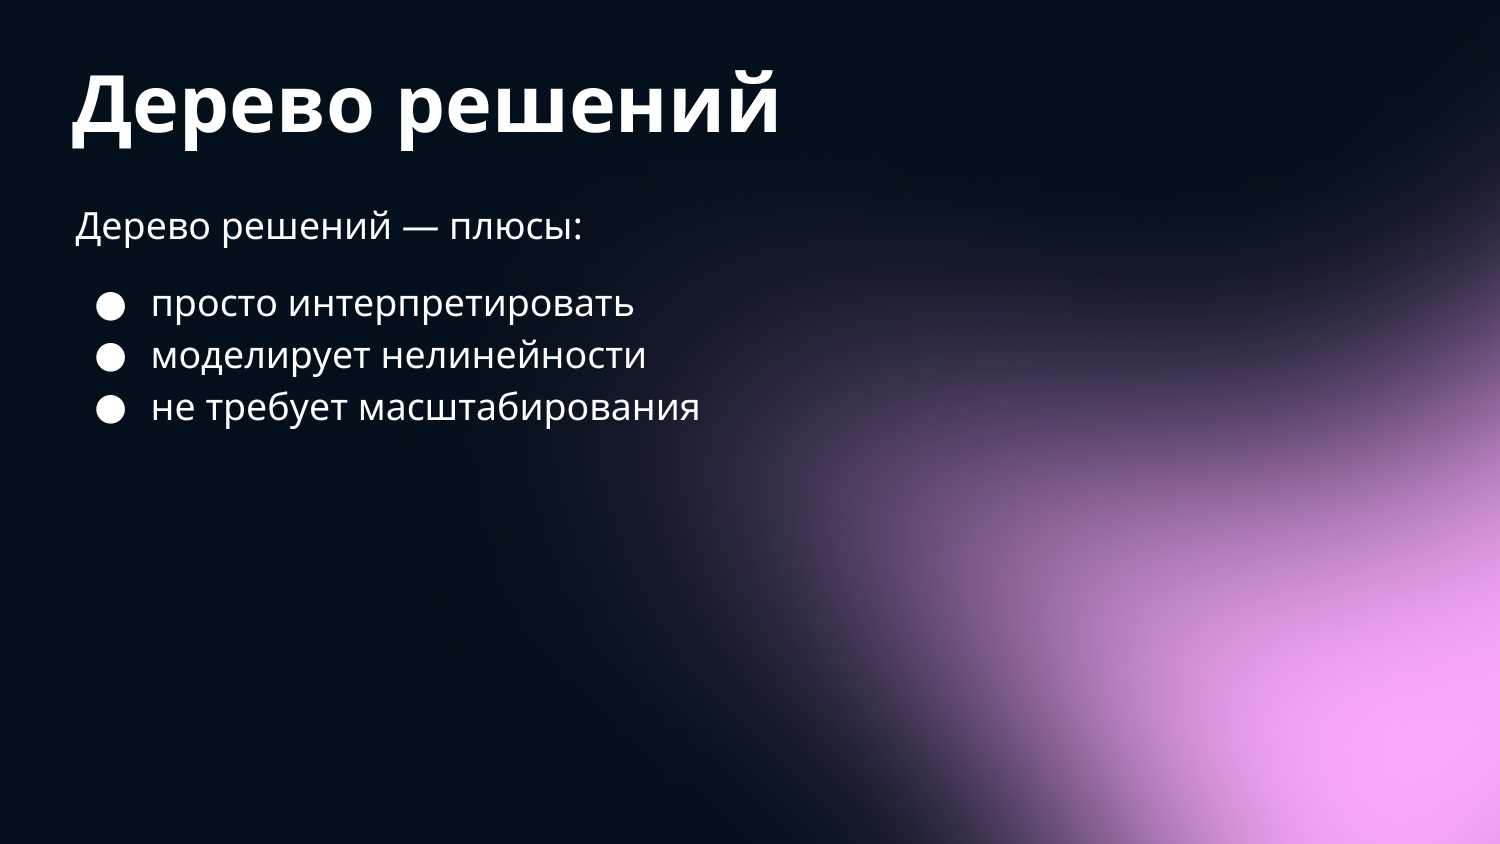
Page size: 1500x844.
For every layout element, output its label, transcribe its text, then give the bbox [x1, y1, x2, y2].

picture [0, 0, 1500, 844]
title Дерево решений [72, 71, 1255, 135]
text_box Дерево решений — плюсы: просто интерпретировать моделирует нелинейности не требует масштабирования [60, 180, 1398, 520]
